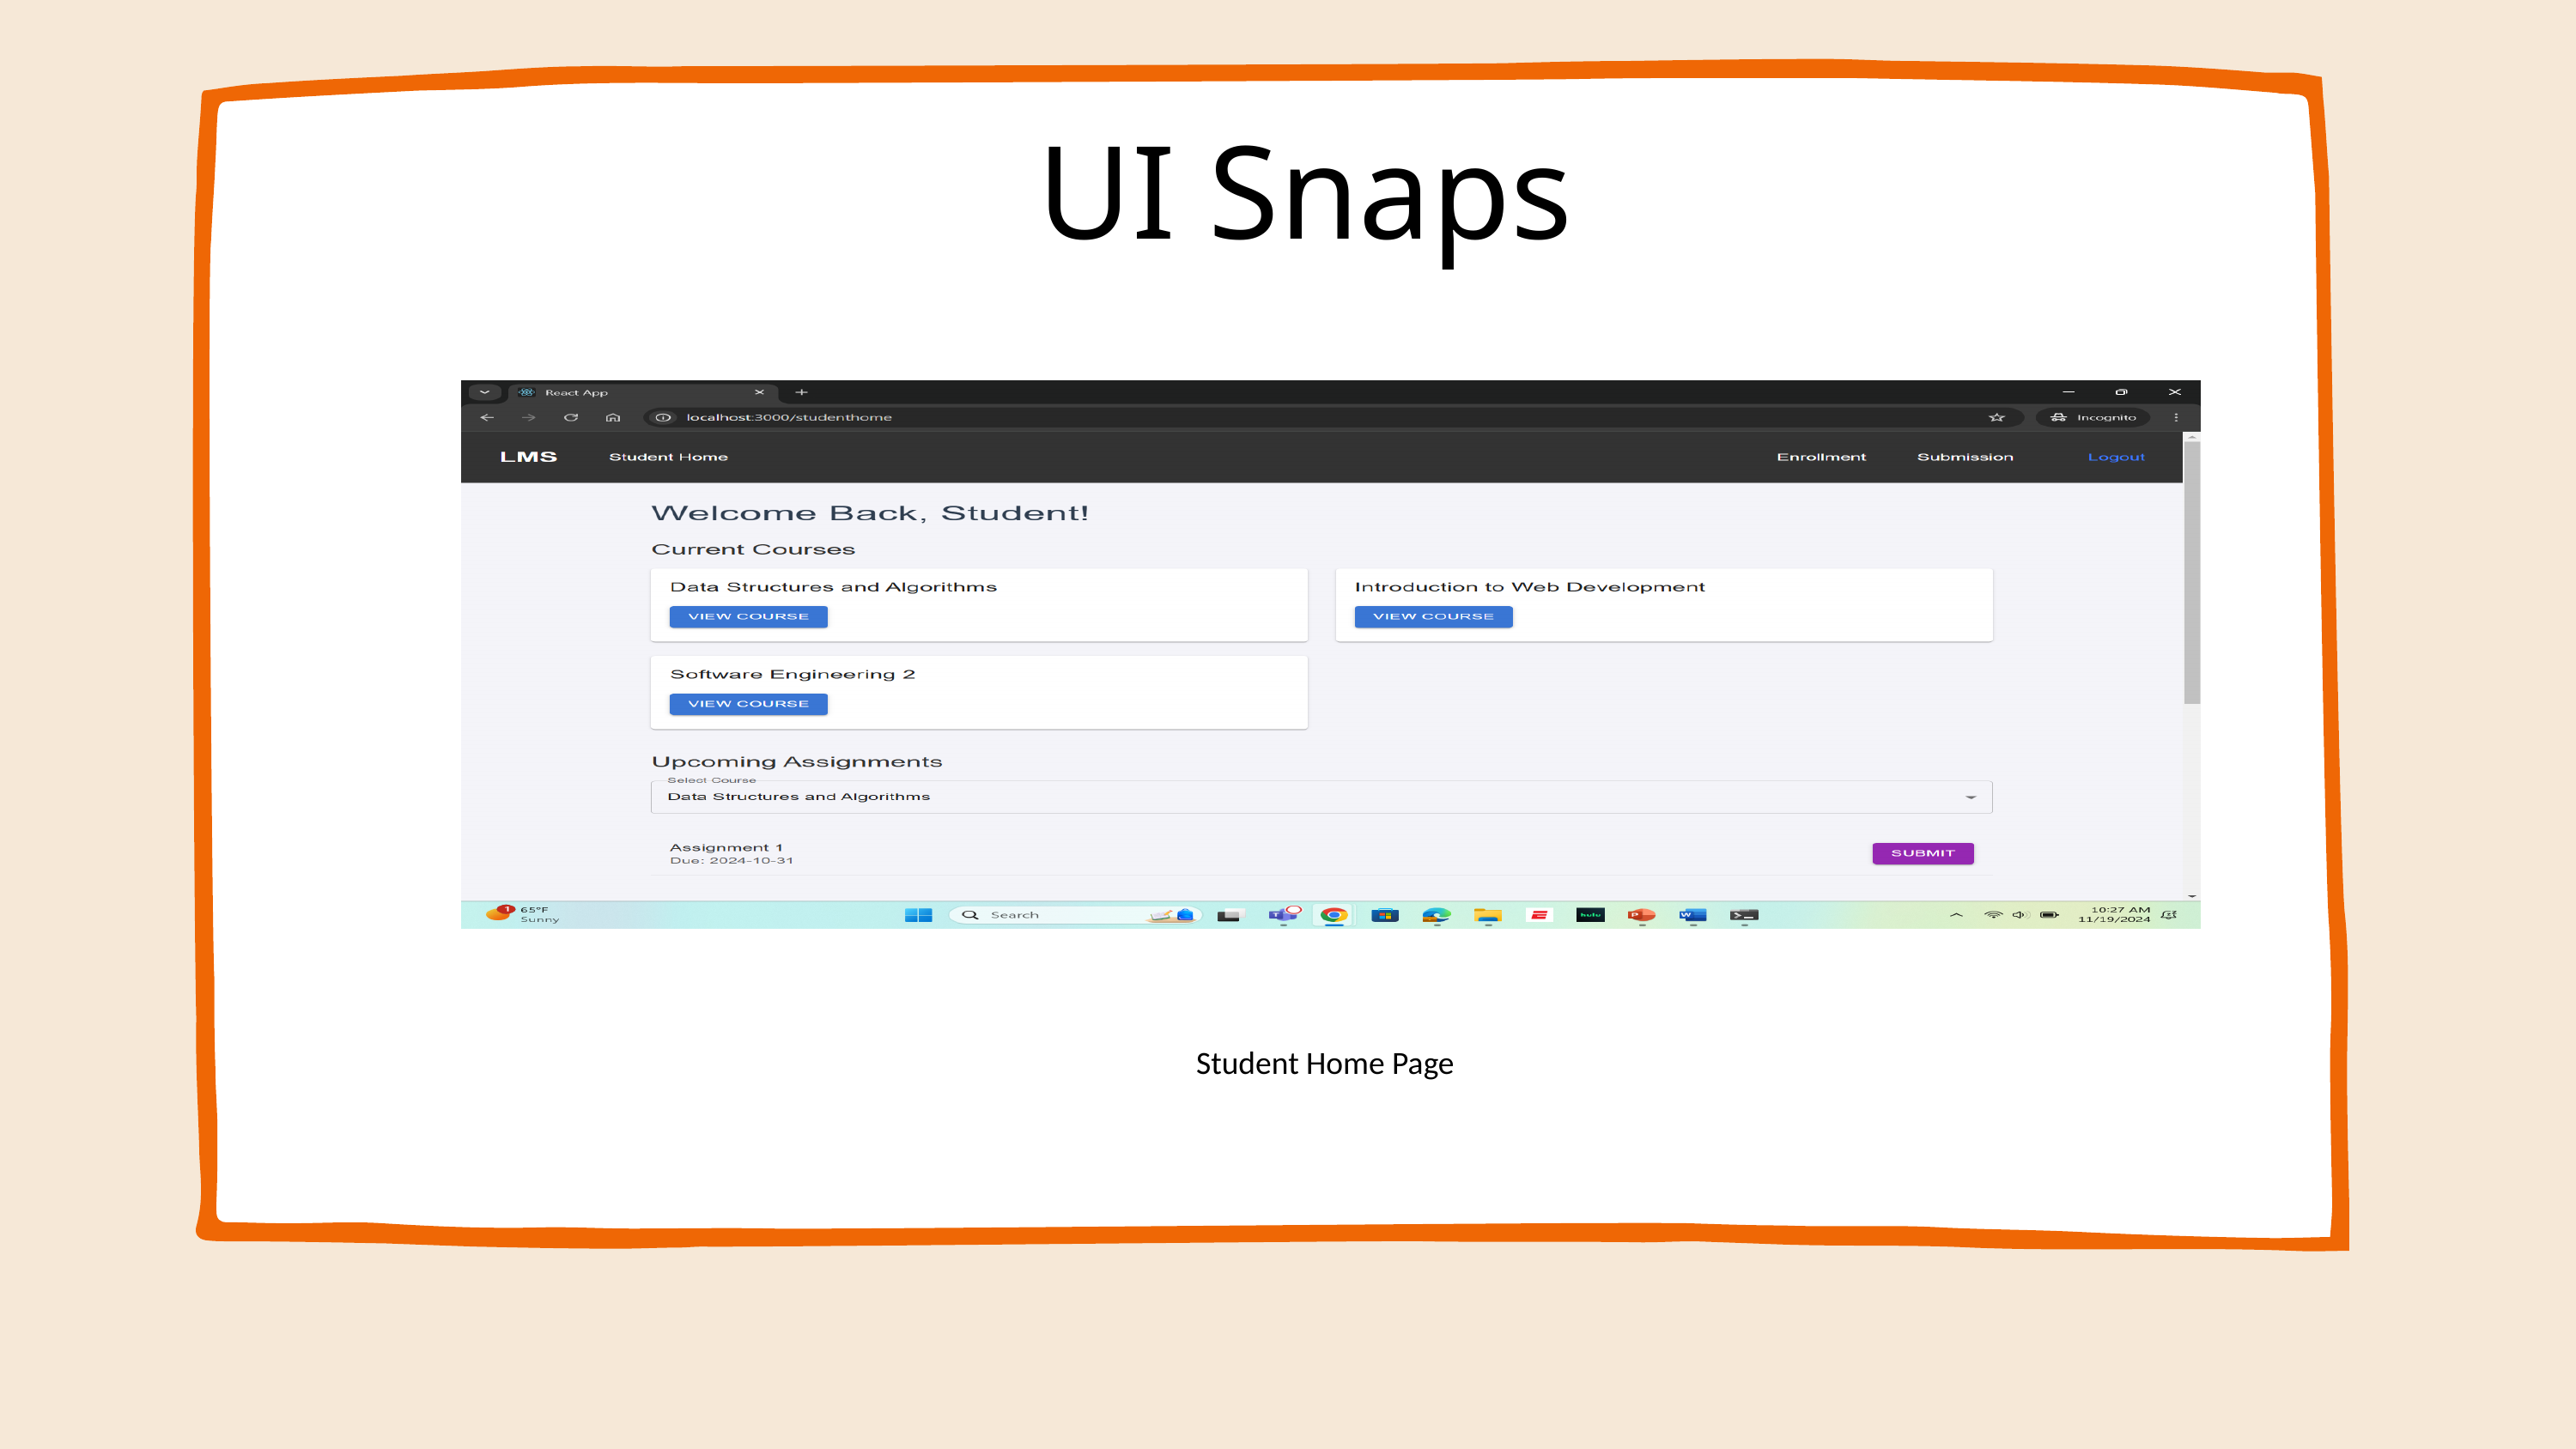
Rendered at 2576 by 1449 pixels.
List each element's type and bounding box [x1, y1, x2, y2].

picture [461, 380, 2201, 929]
text_box [192, 58, 2348, 1253]
